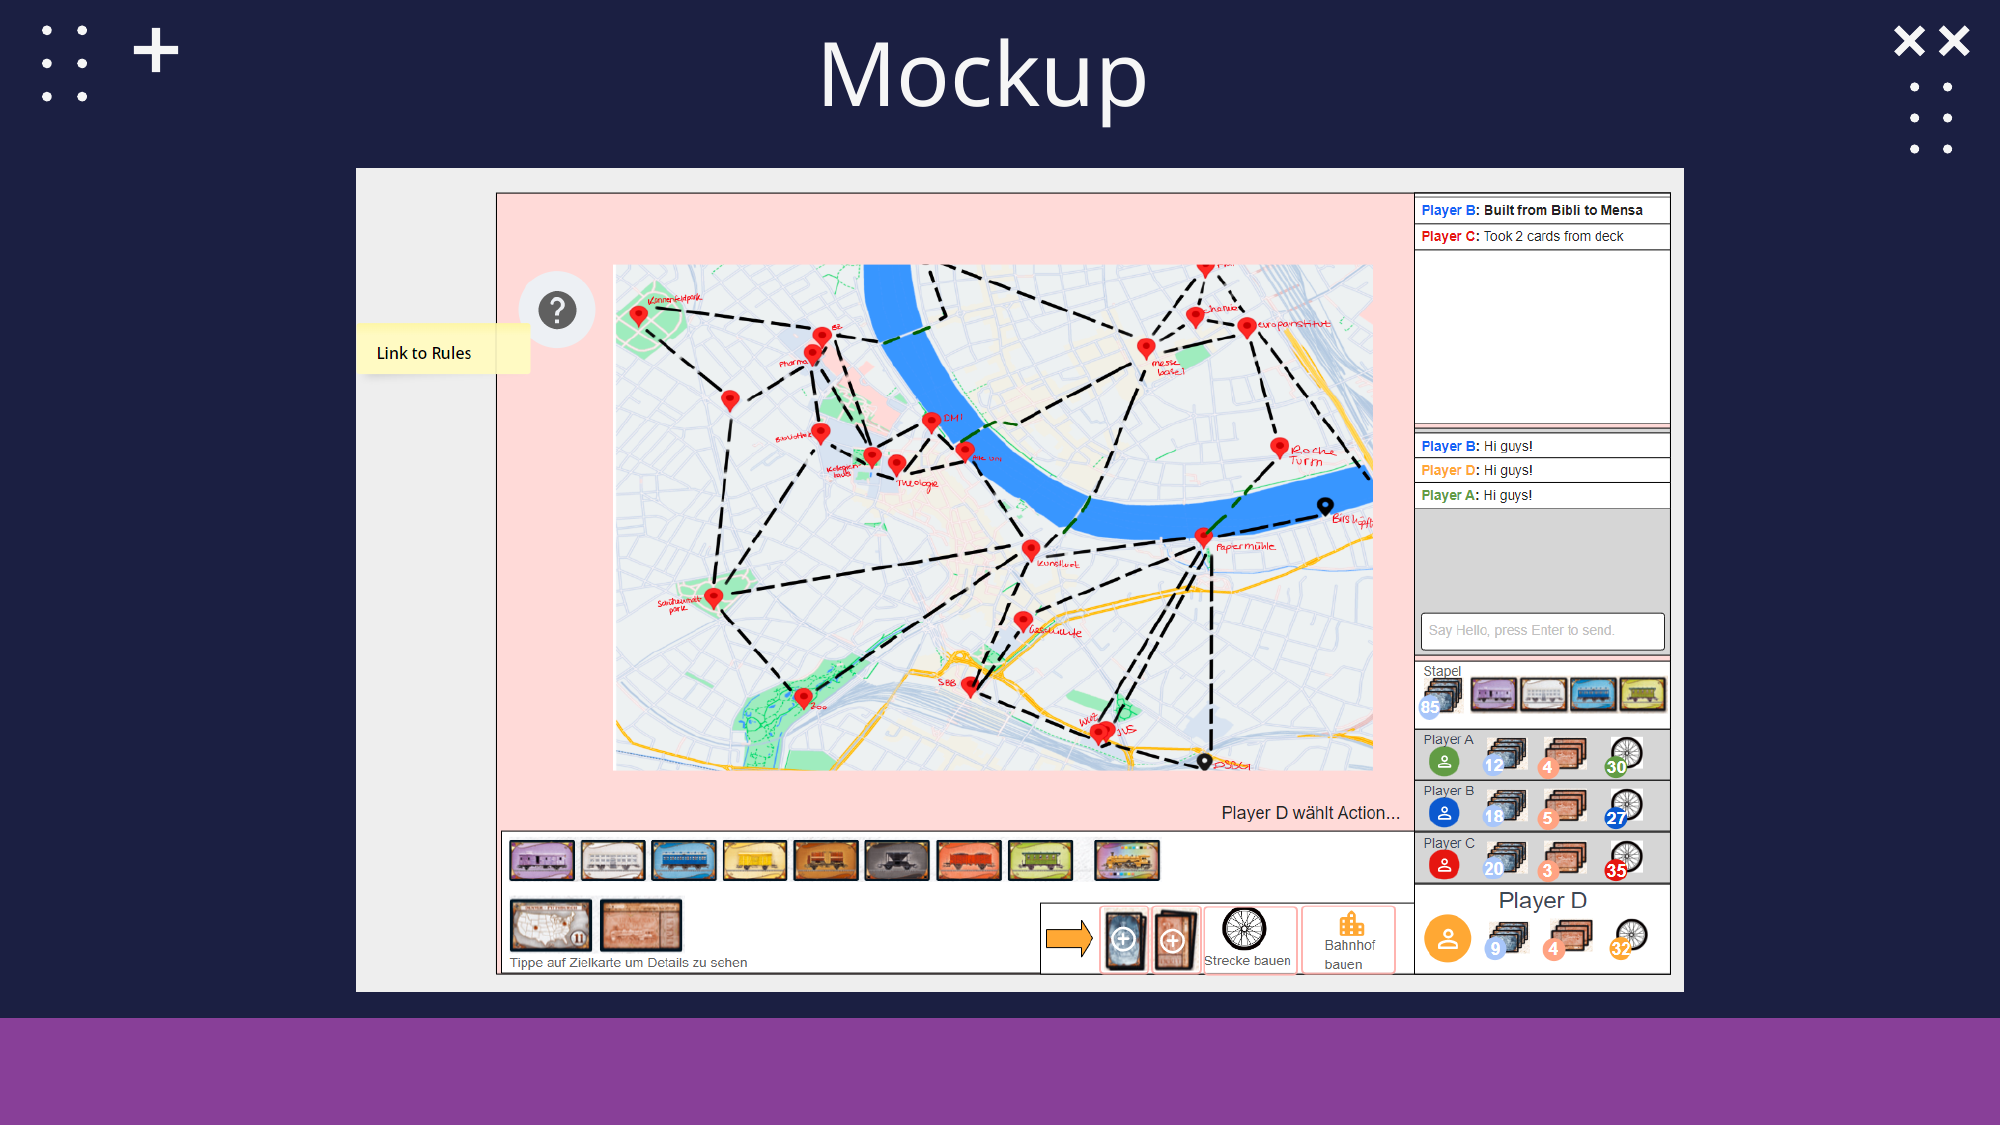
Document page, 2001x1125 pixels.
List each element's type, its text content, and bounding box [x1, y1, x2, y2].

picture [356, 168, 1684, 993]
title Mockup [139, 0, 1828, 147]
